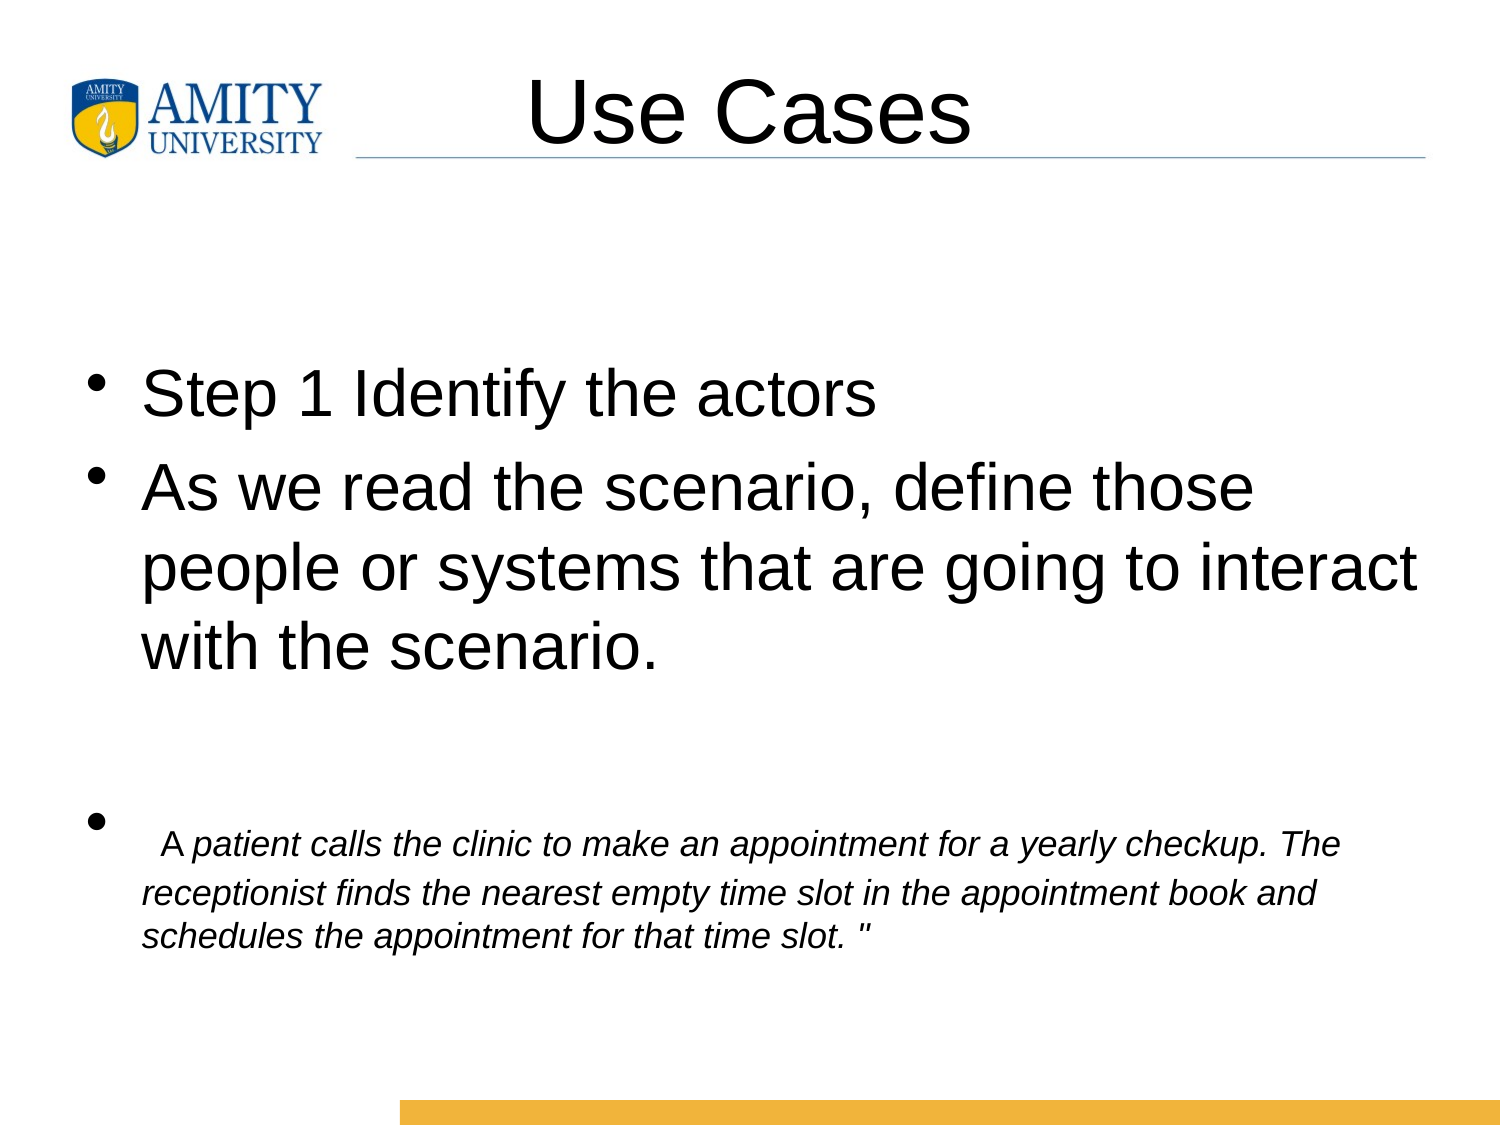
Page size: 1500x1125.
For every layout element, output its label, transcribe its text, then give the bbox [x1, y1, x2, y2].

title Use Cases [75, 45, 1425, 233]
picture [0, 0, 1500, 188]
list Step 1 Identify the actors As we read the scenario, define those people or systems that are going to interact with the scenario. A patient calls the clinic to make an appointment for a yearly checkup. The receptionist finds the nearest empty time slot in the appointment book and schedules the appointment for that time slot. " [72, 249, 1438, 938]
